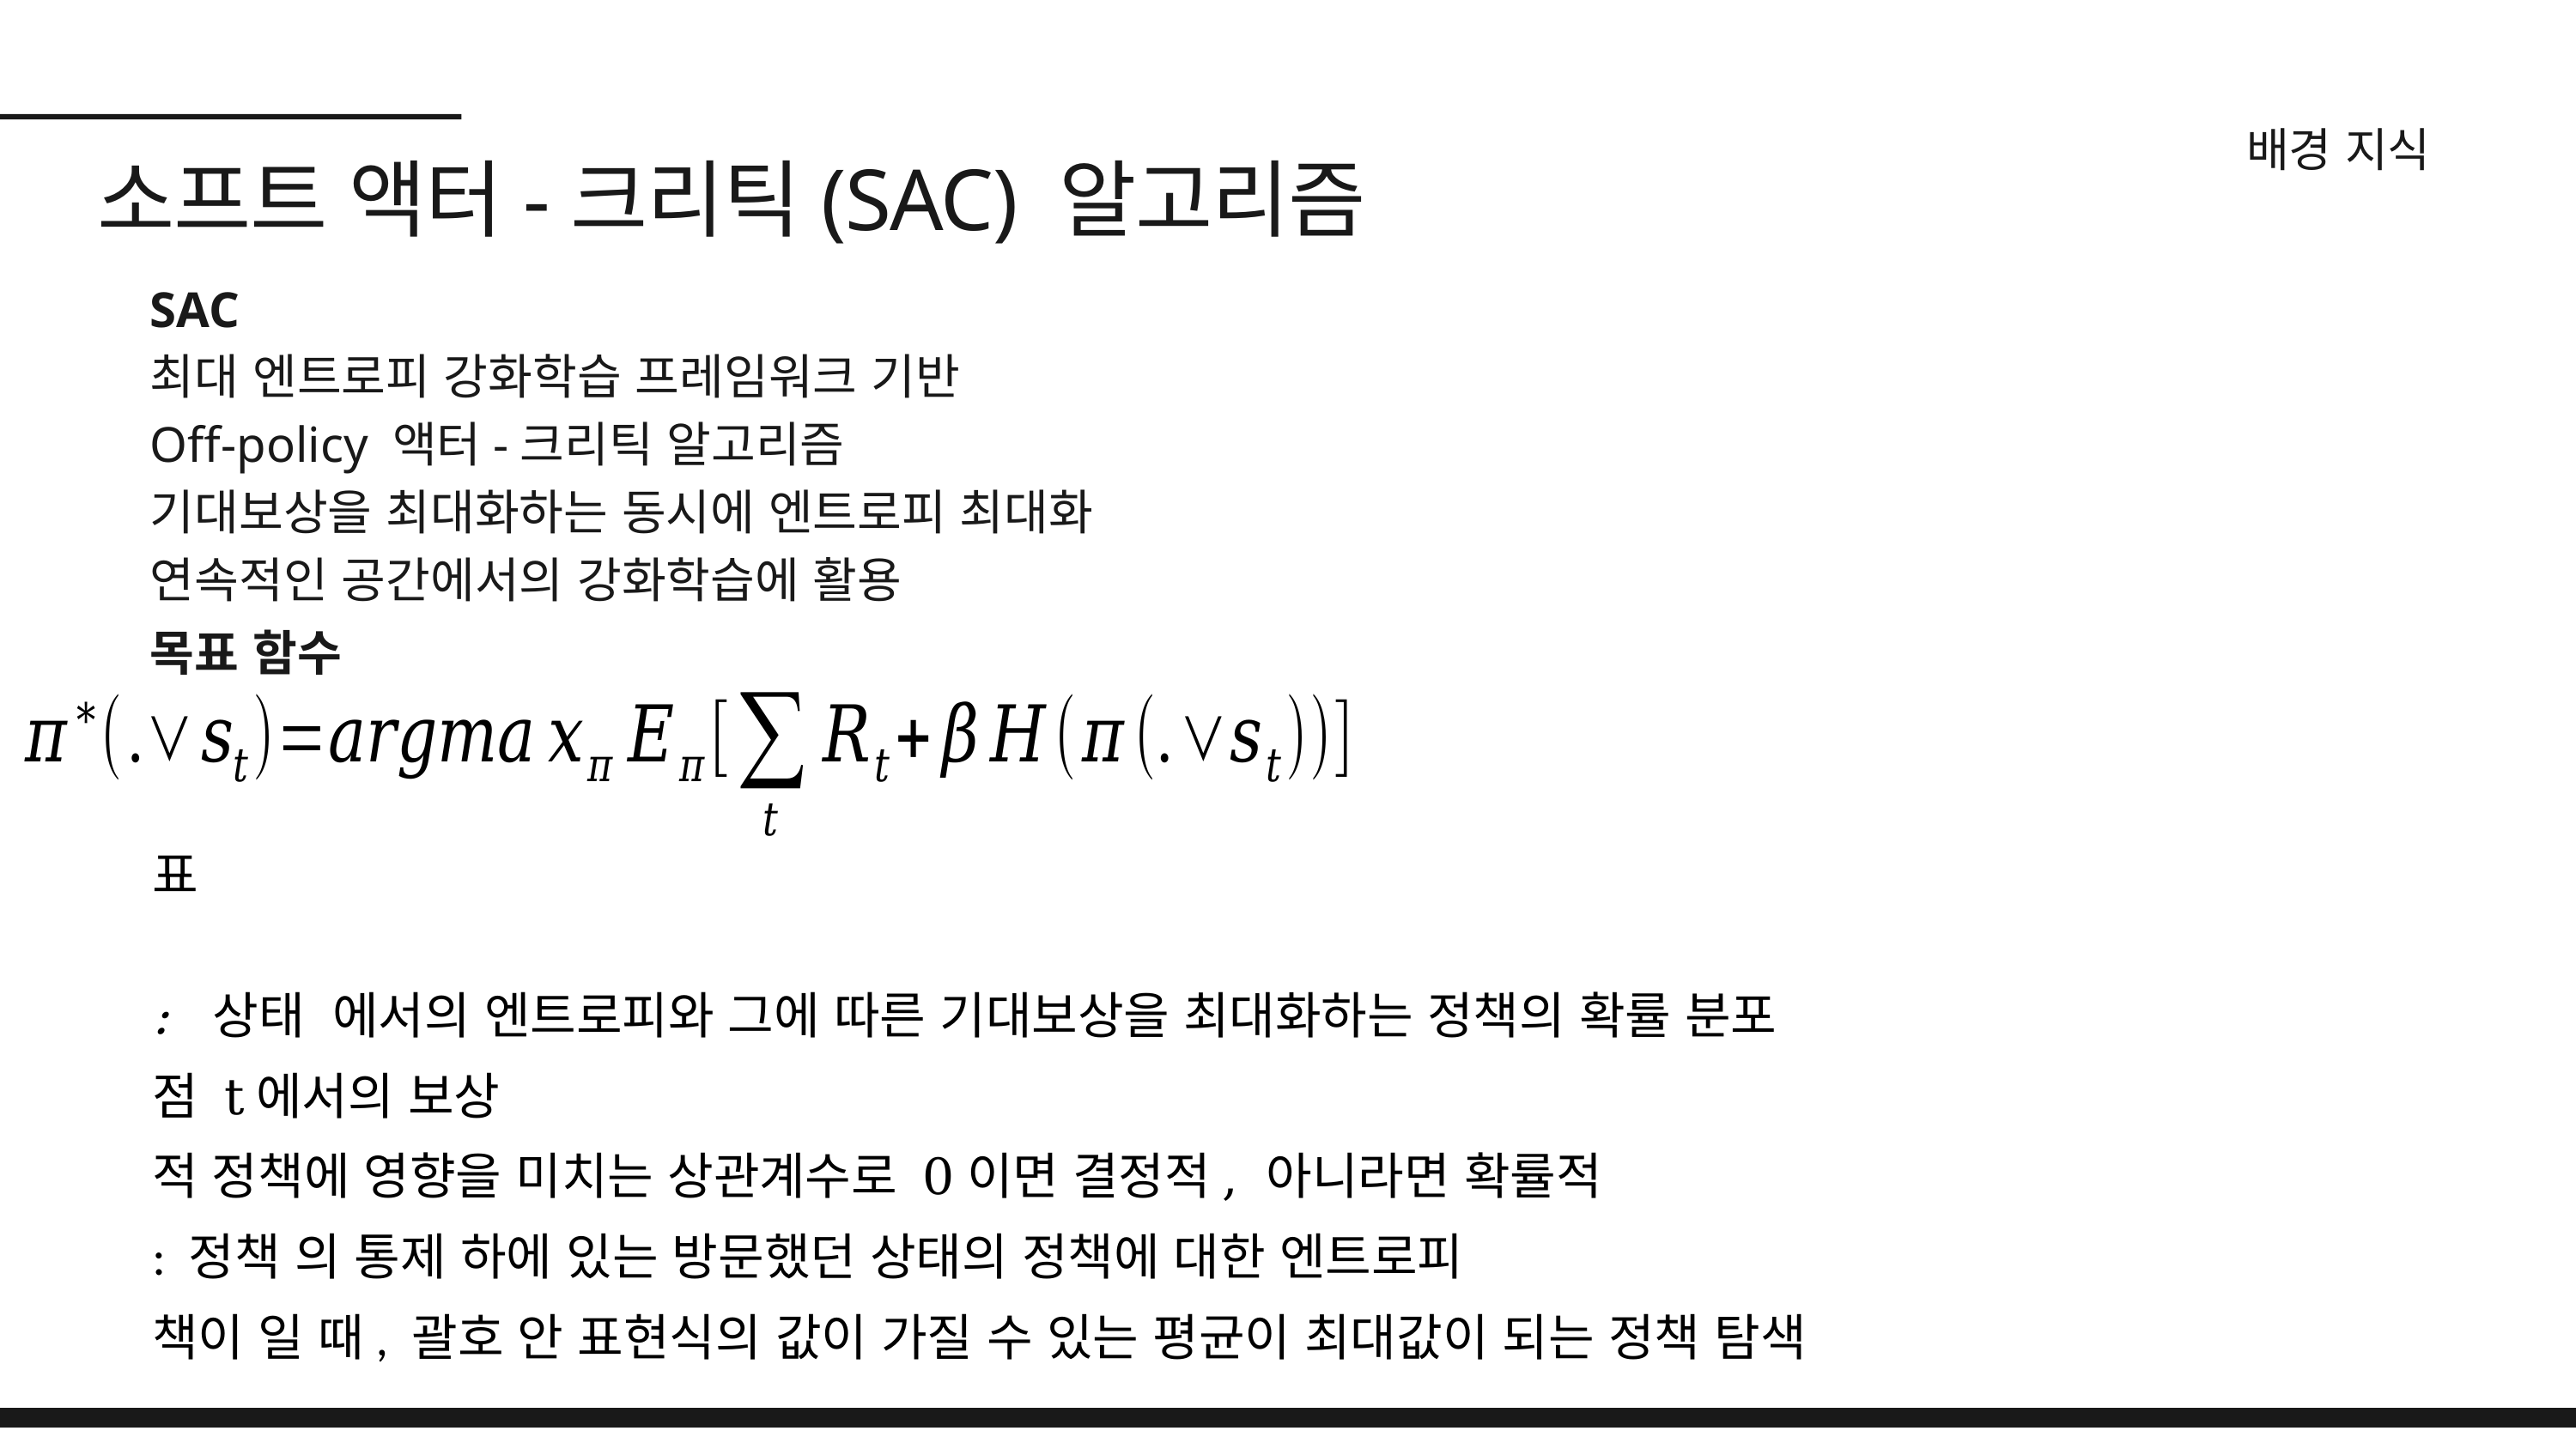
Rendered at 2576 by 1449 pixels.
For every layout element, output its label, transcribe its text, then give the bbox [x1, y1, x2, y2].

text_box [0, 1409, 2576, 1427]
text_box 소프트 액터-크리틱(SAC) 알고리즘 [75, 129, 1366, 248]
text_box SAC 최대 엔트로피 강화학습 프레임워크 기반 Off-policy 액터-크리틱 알고리즘 기대보상을 최대화하는 동시에 엔트로피 최대화 연속적인 공간에서의 강화학습에 활용 [149, 269, 1138, 612]
text_box 목표 함수 [149, 612, 1138, 681]
text_box 배경 지식 [1884, 111, 2432, 177]
